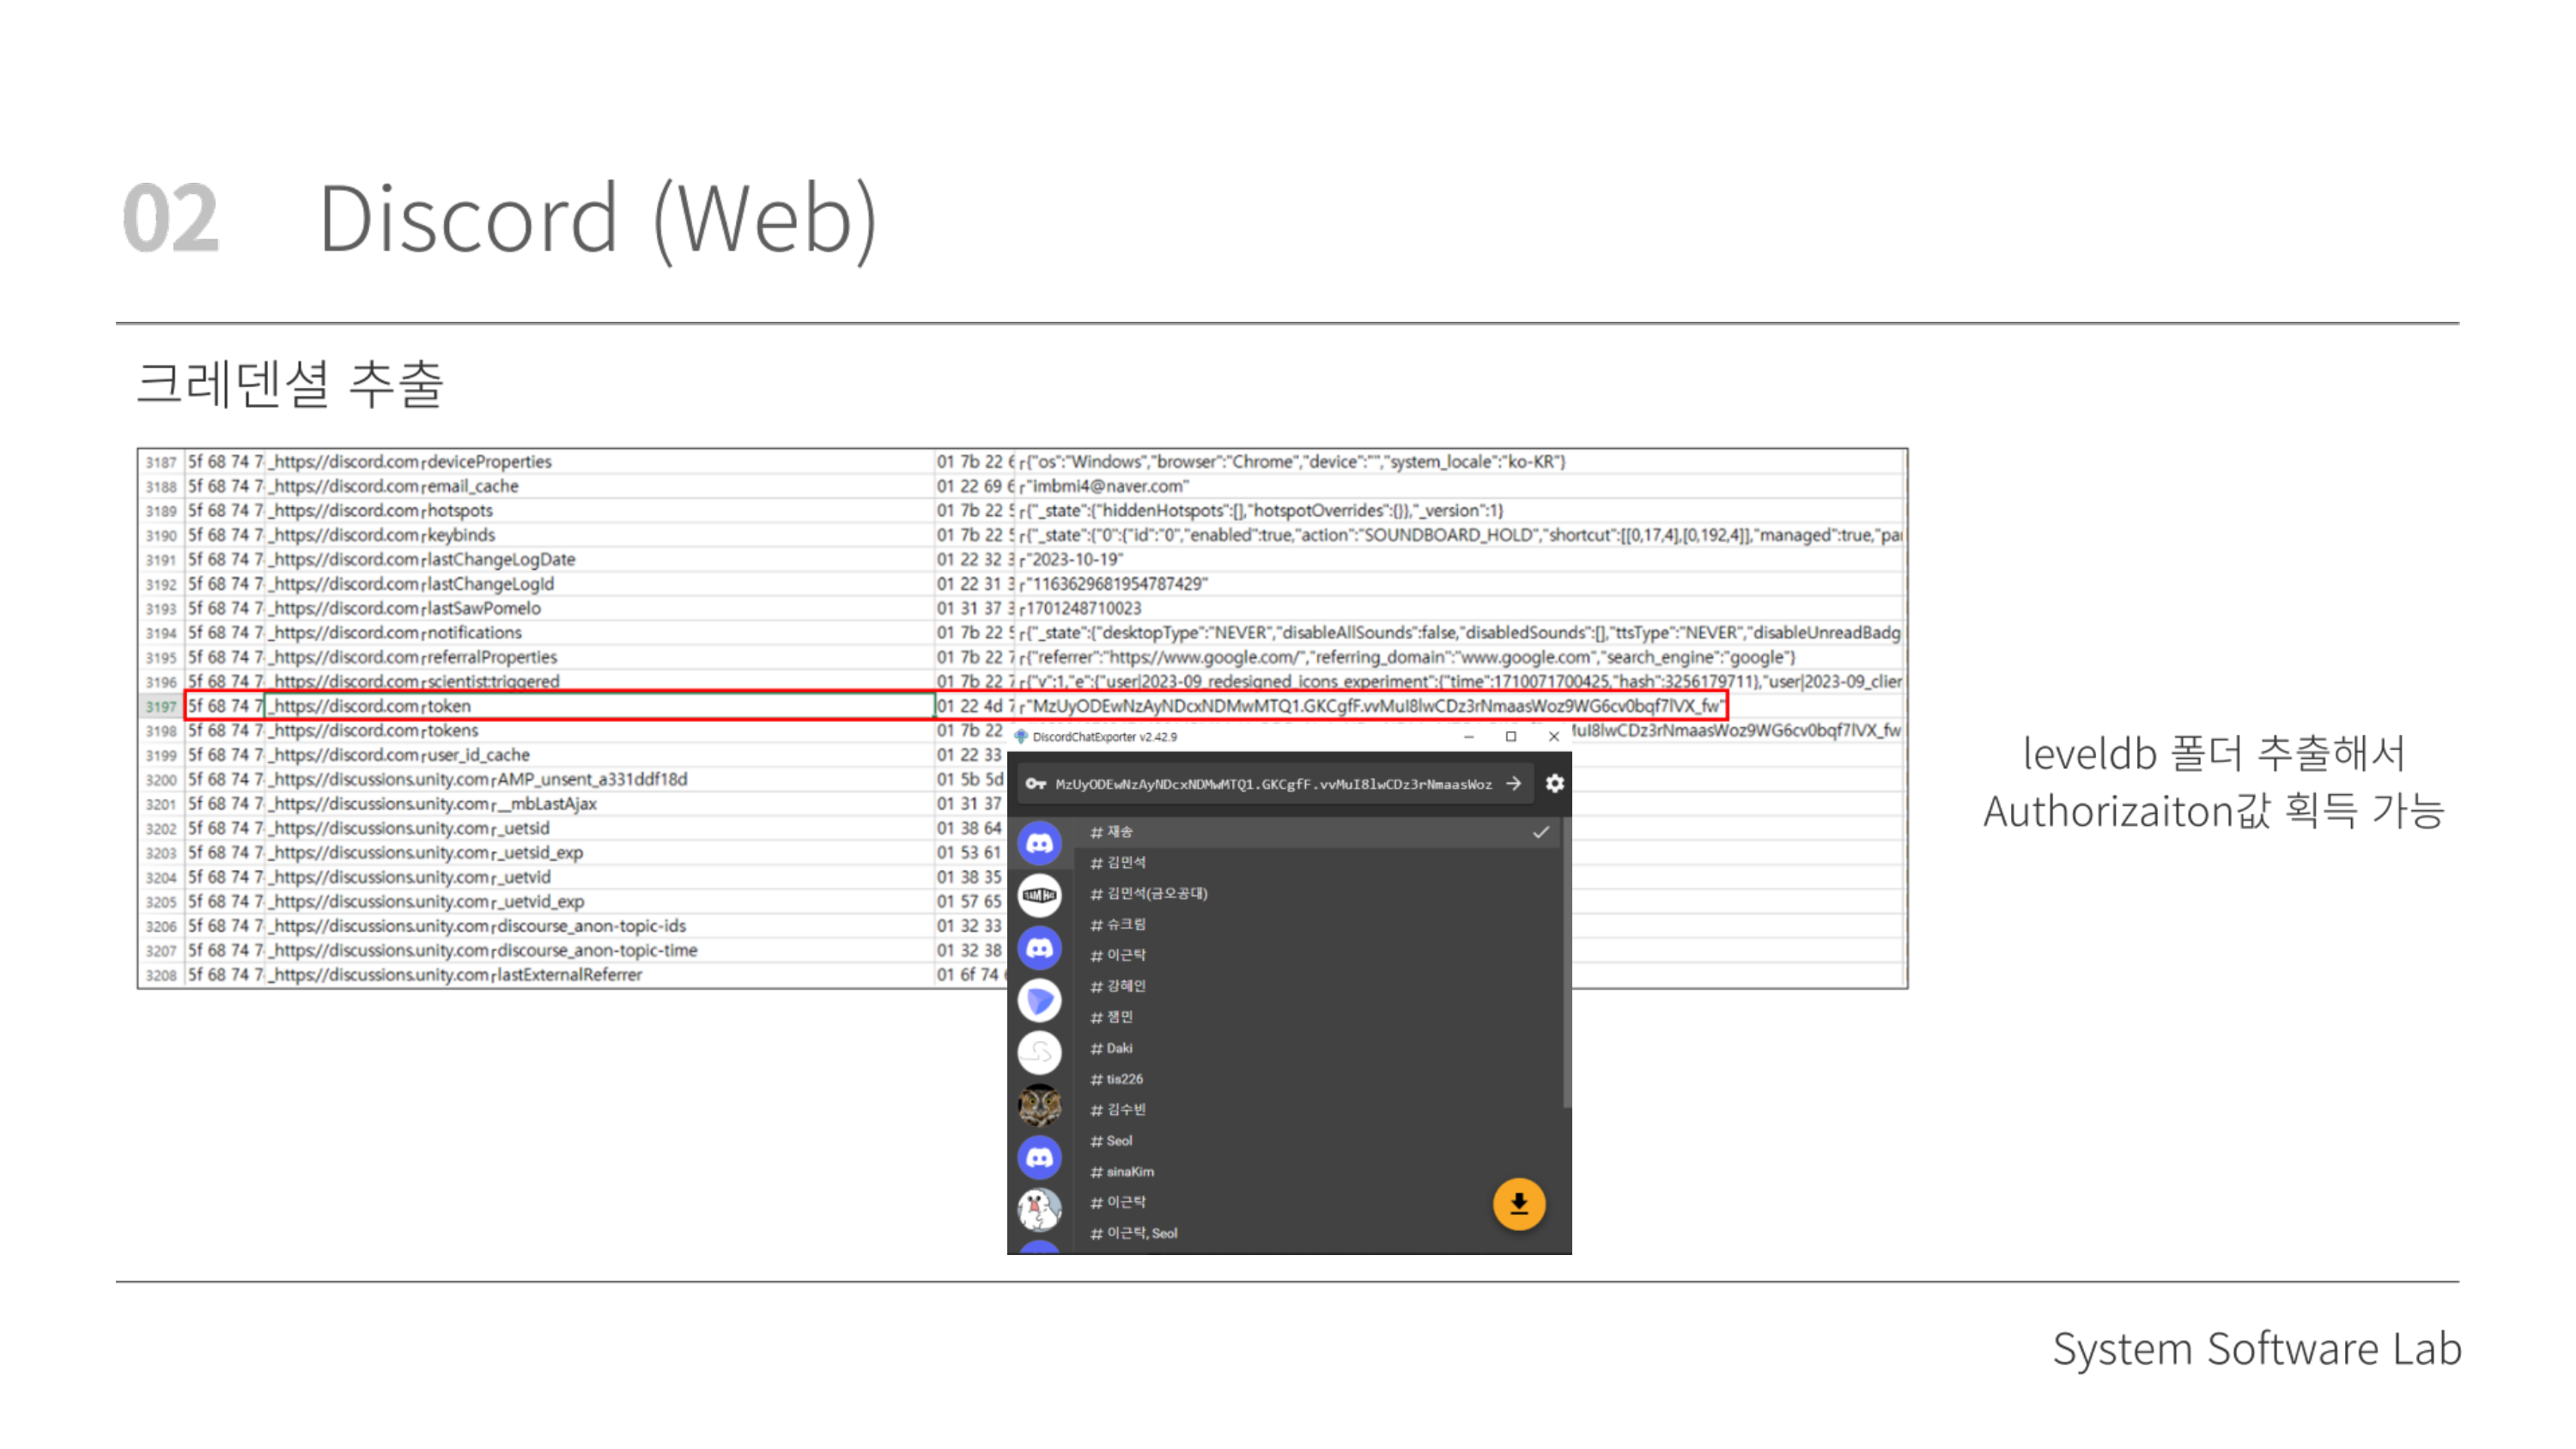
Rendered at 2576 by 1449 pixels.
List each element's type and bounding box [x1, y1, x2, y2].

picture [1942, 1301, 2560, 1420]
text_box [982, 322, 2460, 325]
picture [90, 94, 979, 474]
text_box [116, 1280, 2460, 1283]
picture [1881, 709, 2532, 881]
text_box [1007, 724, 1573, 1256]
text_box [135, 446, 1912, 995]
